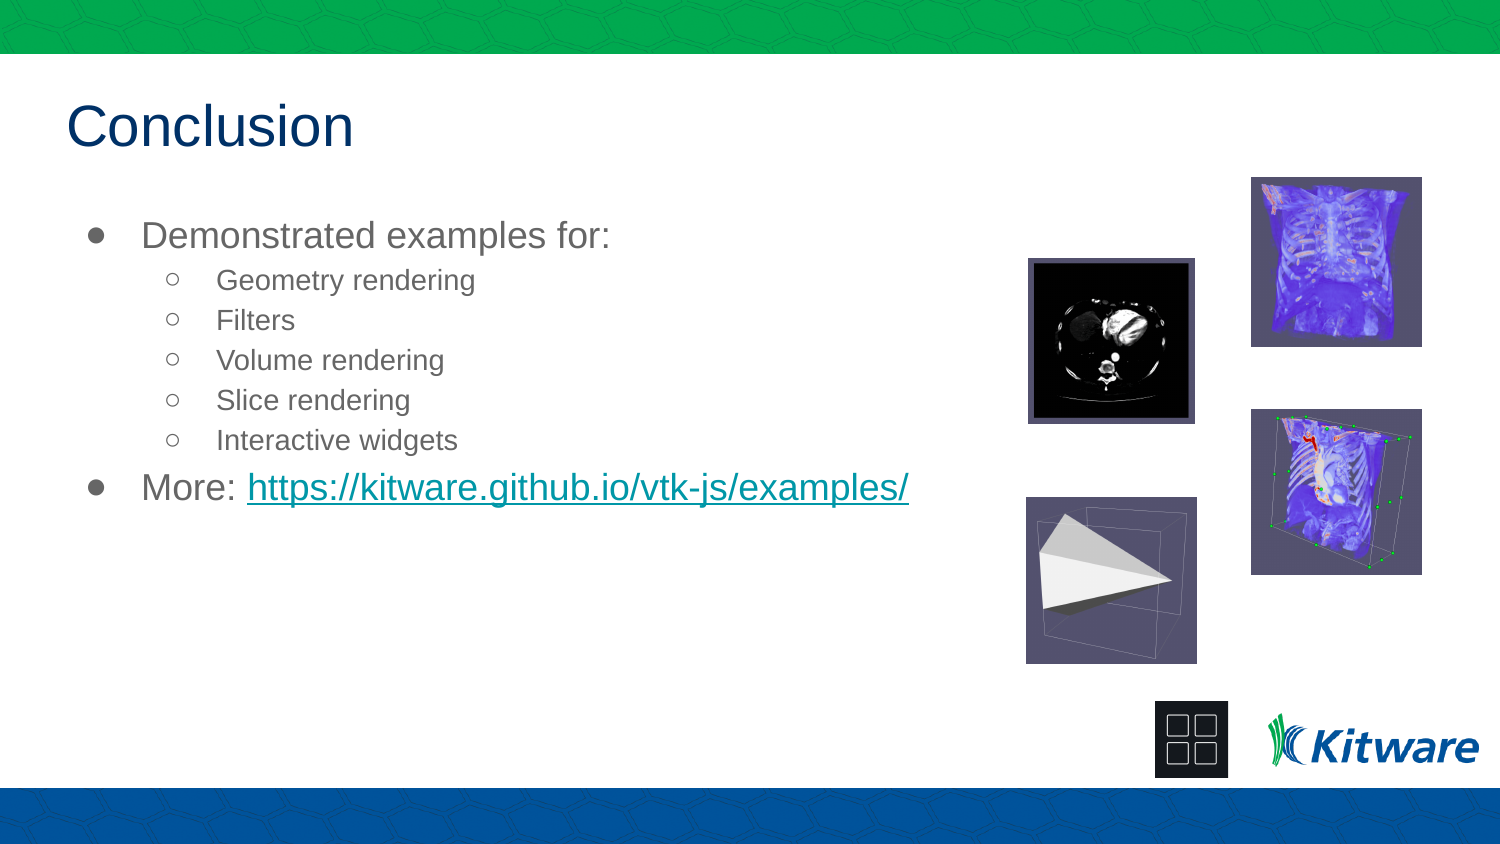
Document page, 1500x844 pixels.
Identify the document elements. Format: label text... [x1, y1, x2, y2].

title Conclusion [51, 72, 1449, 167]
picture [0, 0, 1500, 844]
list Demonstrated examples for: Geometry rendering Filters Volume rendering Slice rendering Interactive widgets More: https://kitware.github.io/vtk-js/examples/ [51, 189, 1449, 750]
